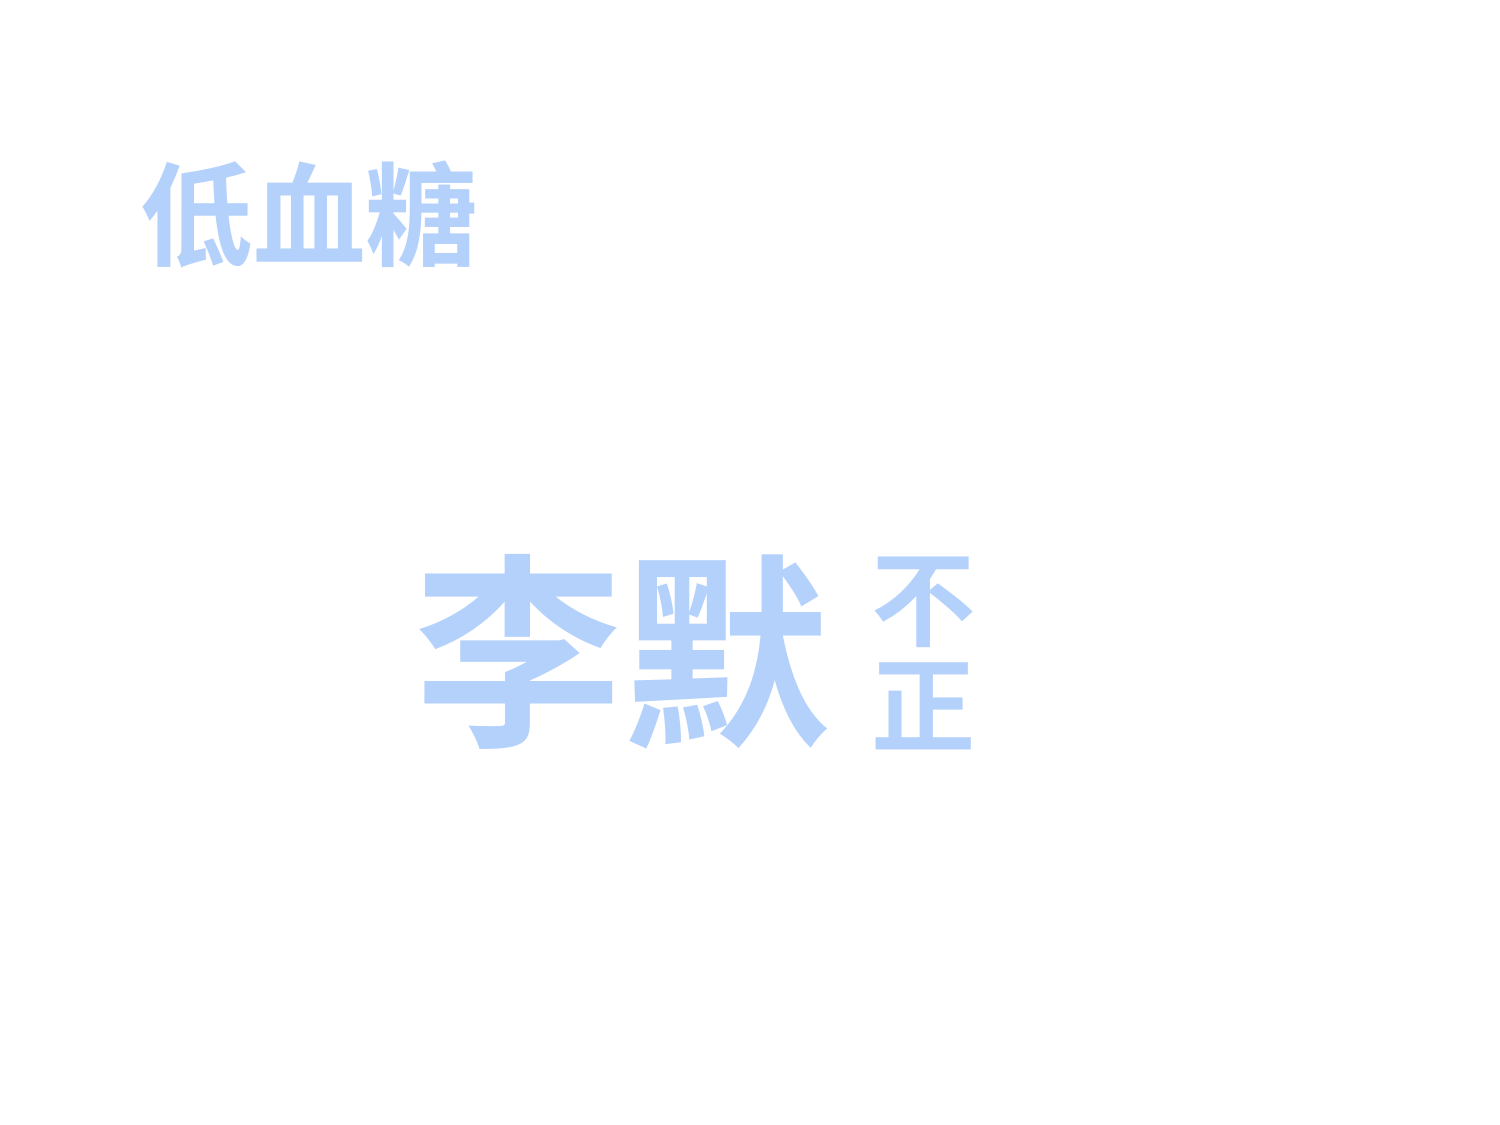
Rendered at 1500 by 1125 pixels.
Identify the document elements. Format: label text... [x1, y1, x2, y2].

text_box 正 [845, 667, 1002, 774]
text_box 不 [845, 527, 1002, 667]
text_box 低血糖 [125, 137, 494, 288]
text_box 李默 [309, 515, 936, 781]
